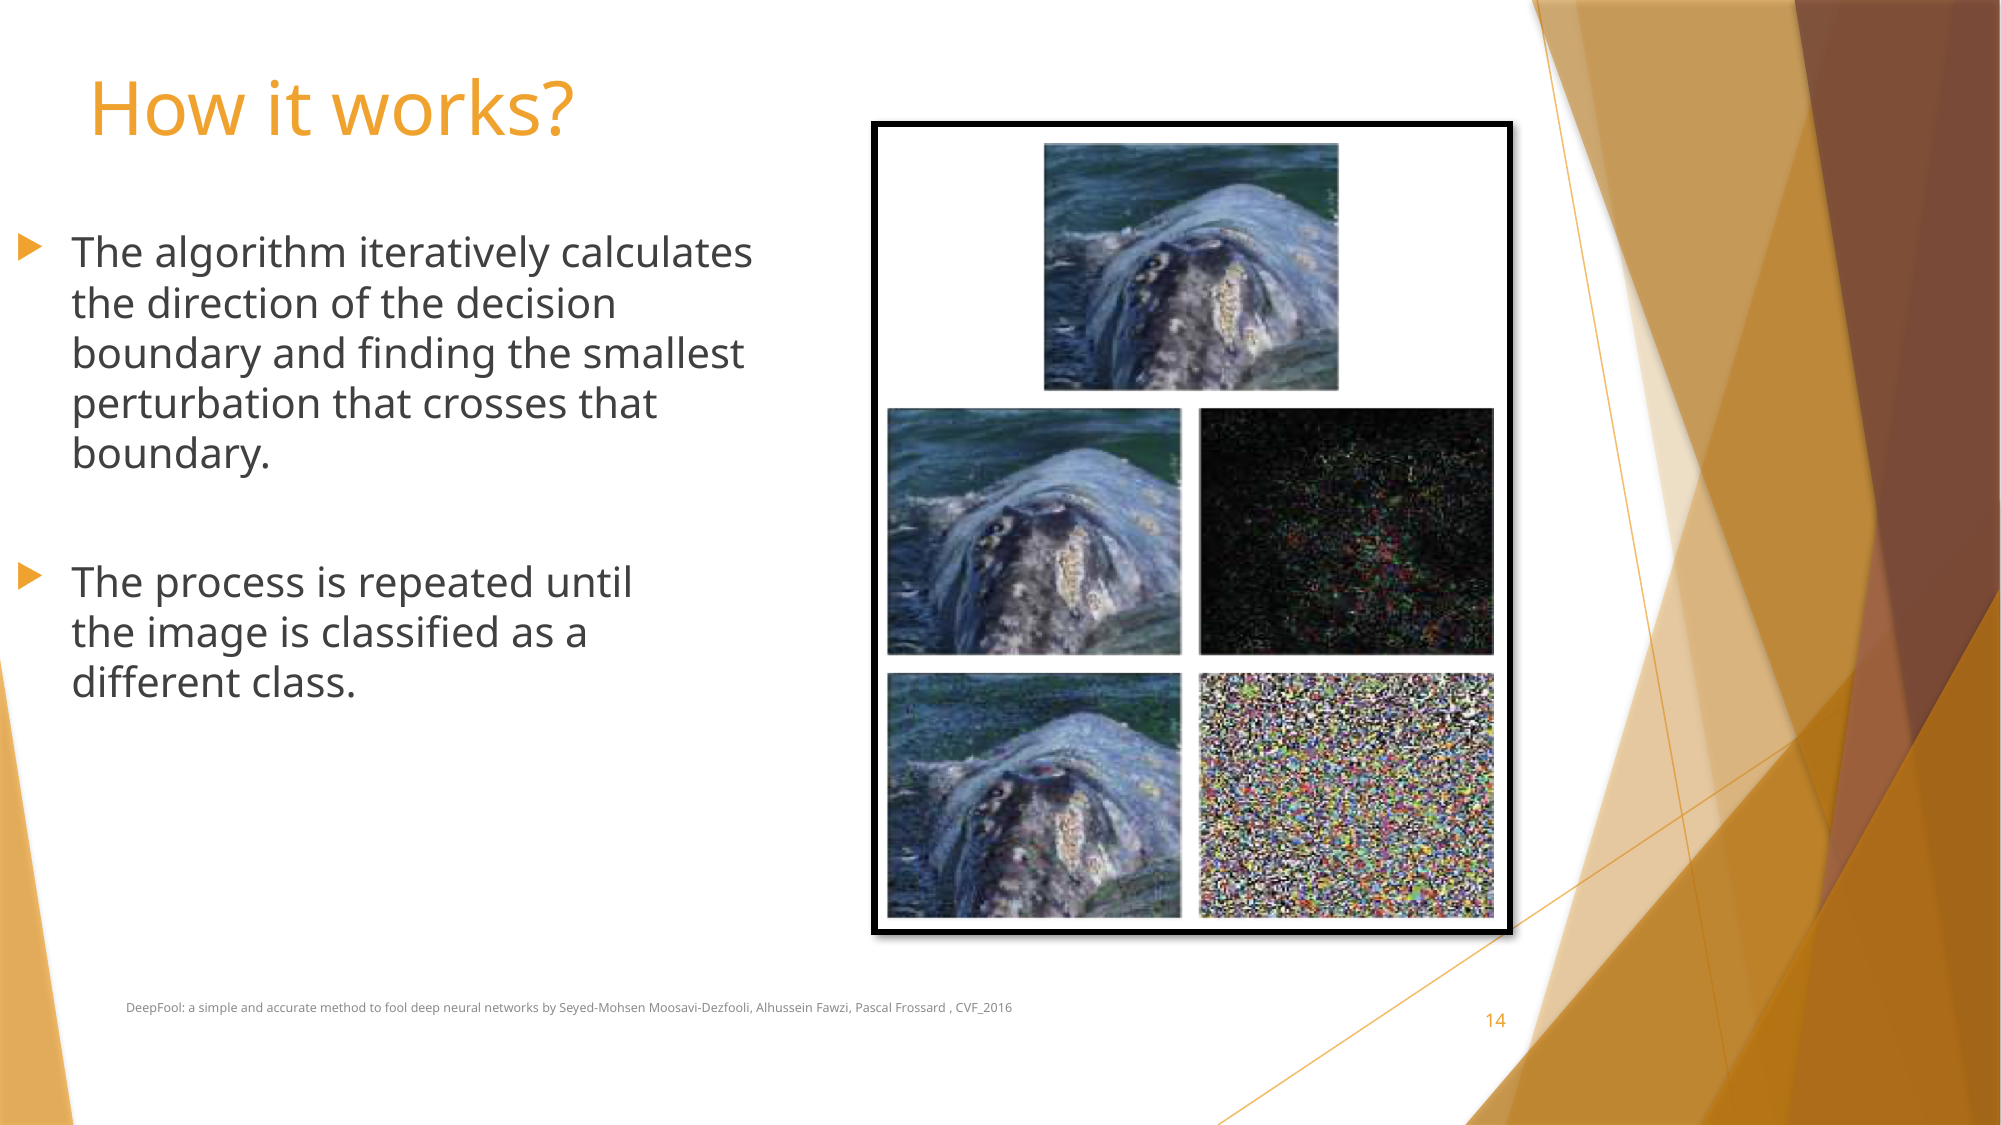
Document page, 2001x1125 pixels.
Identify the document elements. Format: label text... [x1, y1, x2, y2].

list The algorithm iteratively calculates the direction of the decision boundary and finding the smallest perturbation that crosses that boundary. [0, 218, 808, 555]
picture [876, 126, 1508, 930]
footer DeepFool: a simple and accurate method to fool deep neural networks by Seyed-Mohsen Moosavi-Dezfooli, Alhussein Fawzi, Pascal Frossard , CVF_2016 [111, 991, 1145, 1051]
slide_number 14 [1409, 991, 1522, 1051]
title How it works? [73, 22, 1488, 188]
text_box The process is repeated until the image is classified as a different class. [0, 548, 781, 714]
